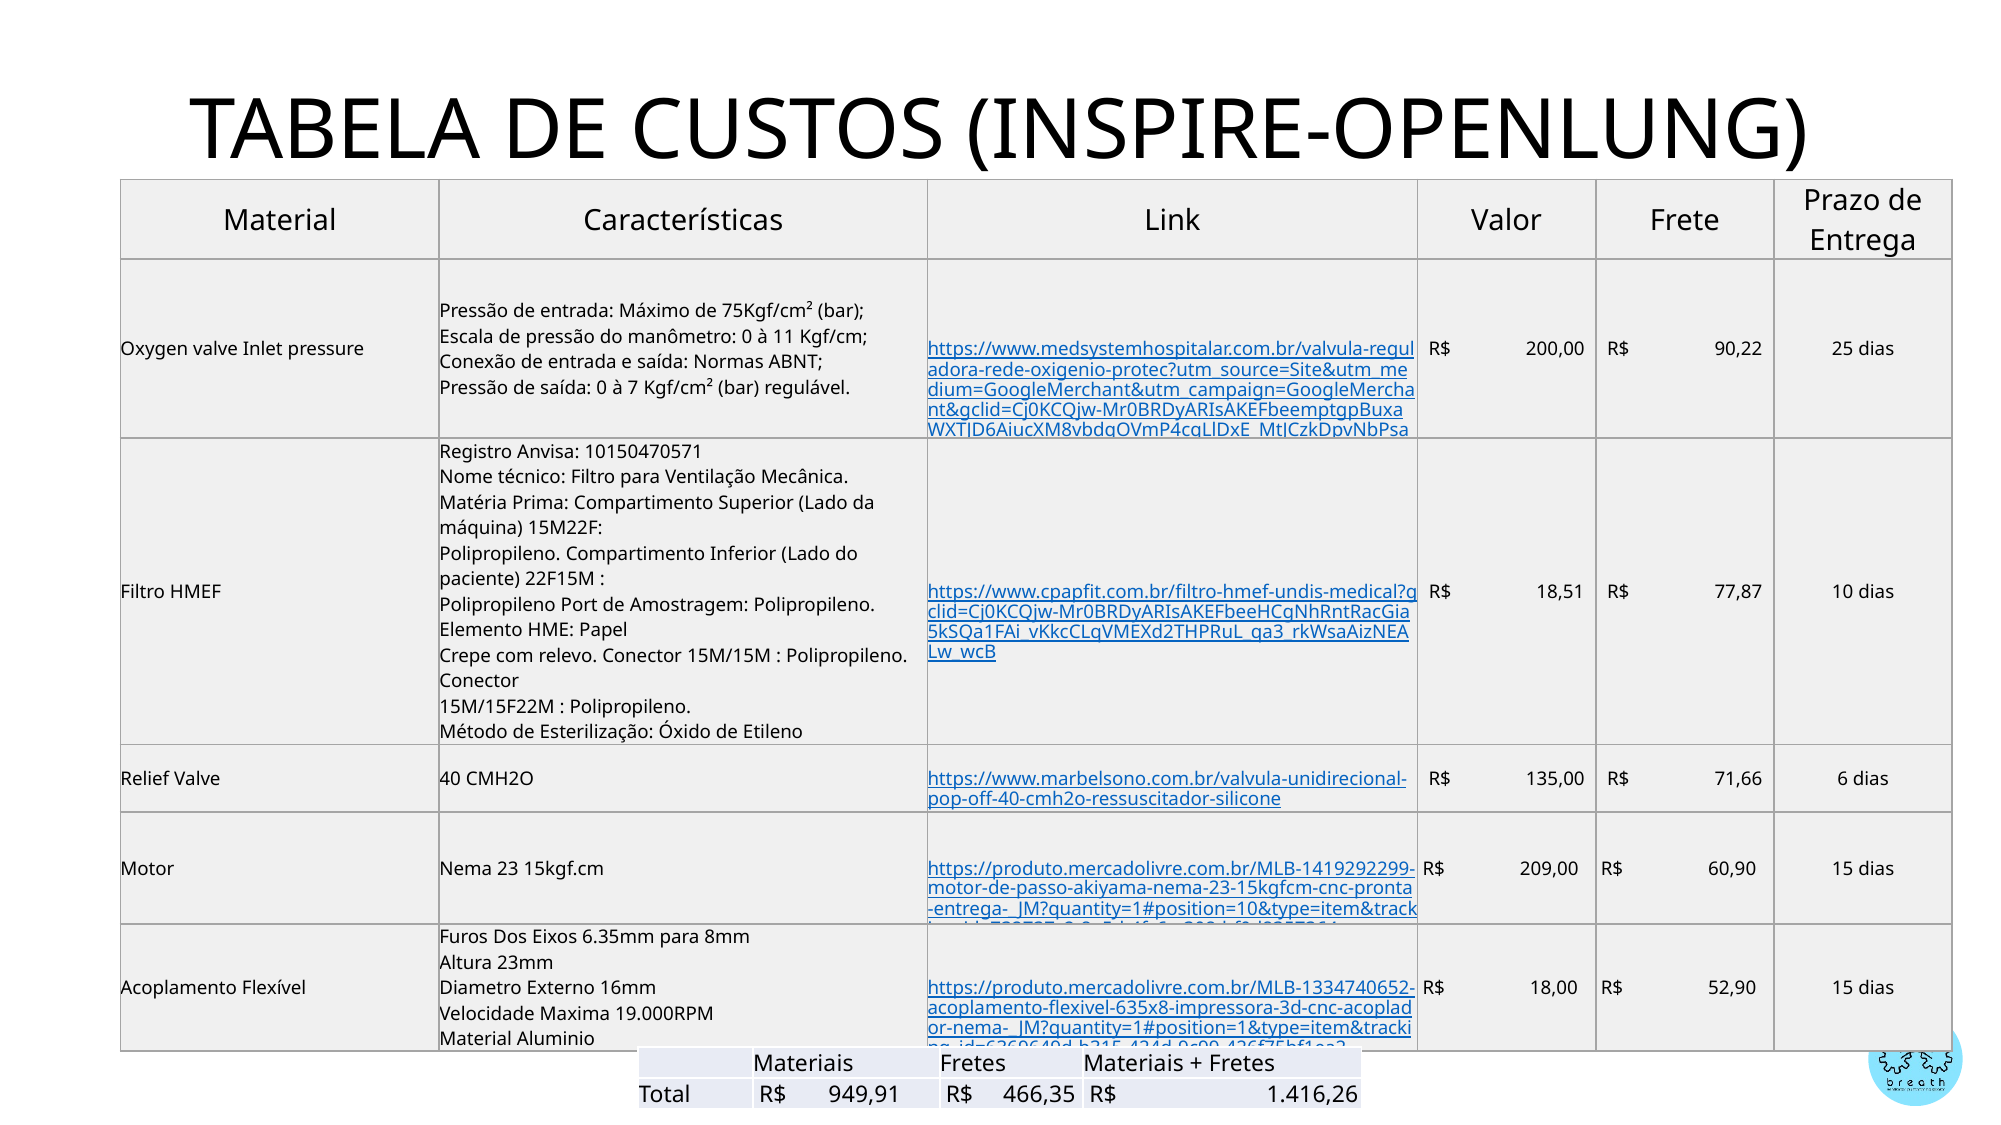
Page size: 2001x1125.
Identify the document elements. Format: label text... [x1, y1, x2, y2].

table_header [639, 1048, 752, 1077]
table_cell Pressão de entrada: Máximo de 75Kgf/cm² (bar); Escala de pressão do manômetro: 0 à 11 Kgf/cm; Conexão de entrada e saída: Normas ABNT; Pressão de saída: 0 à 7 Kgf/cm² (bar) regulável. [440, 260, 927, 437]
table_cell 10 dias [1775, 439, 1951, 744]
table_cell 6 dias [1775, 745, 1951, 811]
table_cell R$ 135,00 [1418, 745, 1595, 811]
table_cell Filtro HMEF [121, 439, 438, 744]
table_header Link [928, 209, 1417, 258]
table_cell https://produto.mercadolivre.com.br/MLB-1334740652-acoplamento-flexivel-635x8-impressora-3d-cnc-acoplador-nema-_JM?quantity=1#position=1&type=item&tracking_id=6369649d-b315-424d-9c99-426f75bf1ea2 [928, 925, 1417, 1050]
table_header Materiais [754, 1048, 939, 1077]
table_cell 40 CMH2O [440, 745, 927, 811]
table_header Valor [1418, 209, 1595, 258]
table_cell Relief Valve [121, 745, 438, 811]
table_cell R$ 90,22 [1597, 260, 1773, 437]
table_header Material [121, 180, 438, 258]
table_cell 15 dias [1775, 813, 1951, 923]
table_cell R$ 52,90 [1597, 925, 1773, 1050]
table_cell R$ 209,00 [1418, 813, 1595, 923]
table_cell Registro Anvisa: 10150470571 Nome técnico: Filtro para Ventilação Mecânica. Matéria Prima: Compartimento Superior (Lado da máquina) 15M22F: Polipropileno. Compartimento Inferior (Lado do paciente) 22F15M : Polipropileno Port de Amostragem: Polipropileno. Elemento HME: Papel Crepe com relevo. Conector 15M/15M : Polipropileno. Conector 15M/15F22M : Polipropileno. Método de Esterilização: Óxido de Etileno [440, 439, 927, 744]
table_cell R$ 1.416,26 [1084, 1079, 1361, 1108]
table_cell https://www.cpapfit.com.br/filtro-hmef-undis-medical?gclid=Cj0KCQjw-Mr0BRDyARIsAKEFbeeHCgNhRntRacGia5kSQa1FAi_vKkcCLqVMEXd2THPRuL_qa3_rkWsaAizNEALw_wcB [928, 439, 1417, 744]
table_cell R$ 77,87 [1597, 439, 1773, 744]
table_cell Nema 23 15kgf.cm [440, 813, 927, 923]
table_cell https://produto.mercadolivre.com.br/MLB-1419292299-motor-de-passo-akiyama-nema-23-15kgfcm-cnc-pronta-entrega-_JM?quantity=1#position=10&type=item&tracking_id=732737c2-8e5d-4fc6-a308-bf0d8357364c [928, 813, 1417, 923]
table_header Fretes [941, 1048, 1082, 1077]
table_cell R$ 949,91 [754, 1079, 939, 1108]
table_cell https://www.marbelsono.com.br/valvula-unidirecional-pop-off-40-cmh2o-ressuscitador-silicone [928, 745, 1417, 811]
table_cell R$ 466,35 [941, 1079, 1082, 1108]
picture [1868, 1030, 1963, 1106]
table_cell Motor [121, 813, 438, 923]
table_cell Furos Dos Eixos 6.35mm para 8mm Altura 23mm Diametro Externo 16mm Velocidade Maxima 19.000RPM Material Aluminio [440, 925, 927, 1050]
table_cell https://www.medsystemhospitalar.com.br/valvula-reguladora-rede-oxigenio-protec?utm_source=Site&utm_medium=GoogleMerchant&utm_campaign=GoogleMerchant&gclid=Cj0KCQjw-Mr0BRDyARIsAKEFbeemptgpBuxaWXTJD6AiucXM8vbdqOVmP4cqLlDxE_MtJCzkDpvNbPsaAuGrEALw_wcB [928, 260, 1417, 437]
table_cell R$ 200,00 [1418, 260, 1595, 437]
table_cell 25 dias [1775, 260, 1951, 437]
table_cell Acoplamento Flexível [121, 925, 438, 1050]
table_cell Total [639, 1079, 752, 1108]
table_header Características [440, 209, 927, 258]
table_cell R$ 18,51 [1418, 439, 1595, 744]
text_box Tabela de custos (inspire-Openlung) [174, 47, 1825, 209]
table_cell Oxygen valve Inlet pressure [121, 260, 438, 437]
table_cell 15 dias [1775, 925, 1951, 1050]
table_cell R$ 18,00 [1418, 925, 1595, 1050]
table_cell R$ 60,90 [1597, 813, 1773, 923]
table_header Materiais + Fretes [1084, 1048, 1361, 1077]
table_header Prazo de Entrega [1775, 180, 1951, 258]
table_header Frete [1597, 209, 1773, 258]
table_cell R$ 71,66 [1597, 745, 1773, 811]
